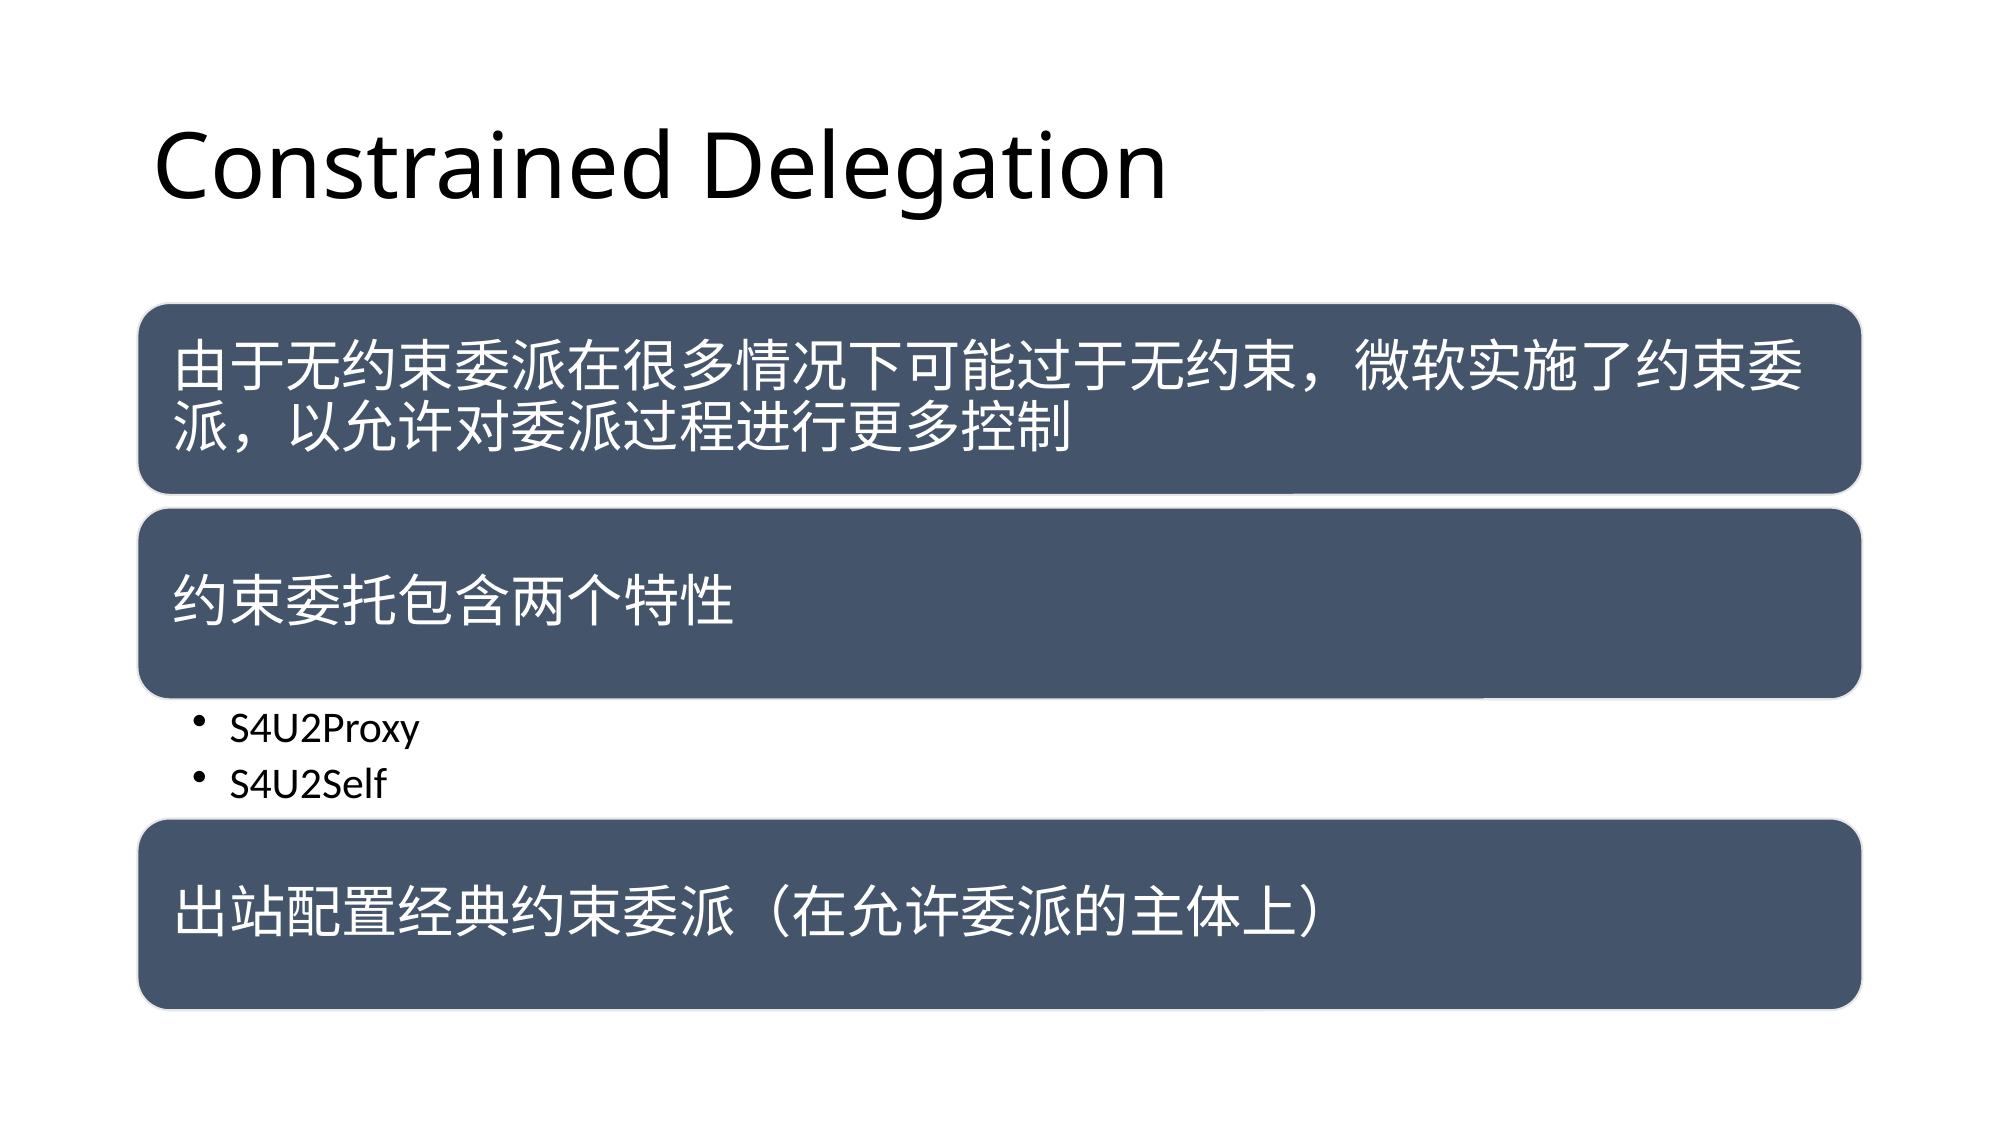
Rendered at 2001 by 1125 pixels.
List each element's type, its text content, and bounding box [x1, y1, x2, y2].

title Constrained Delegation [137, 59, 1863, 278]
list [137, 299, 1863, 1014]
